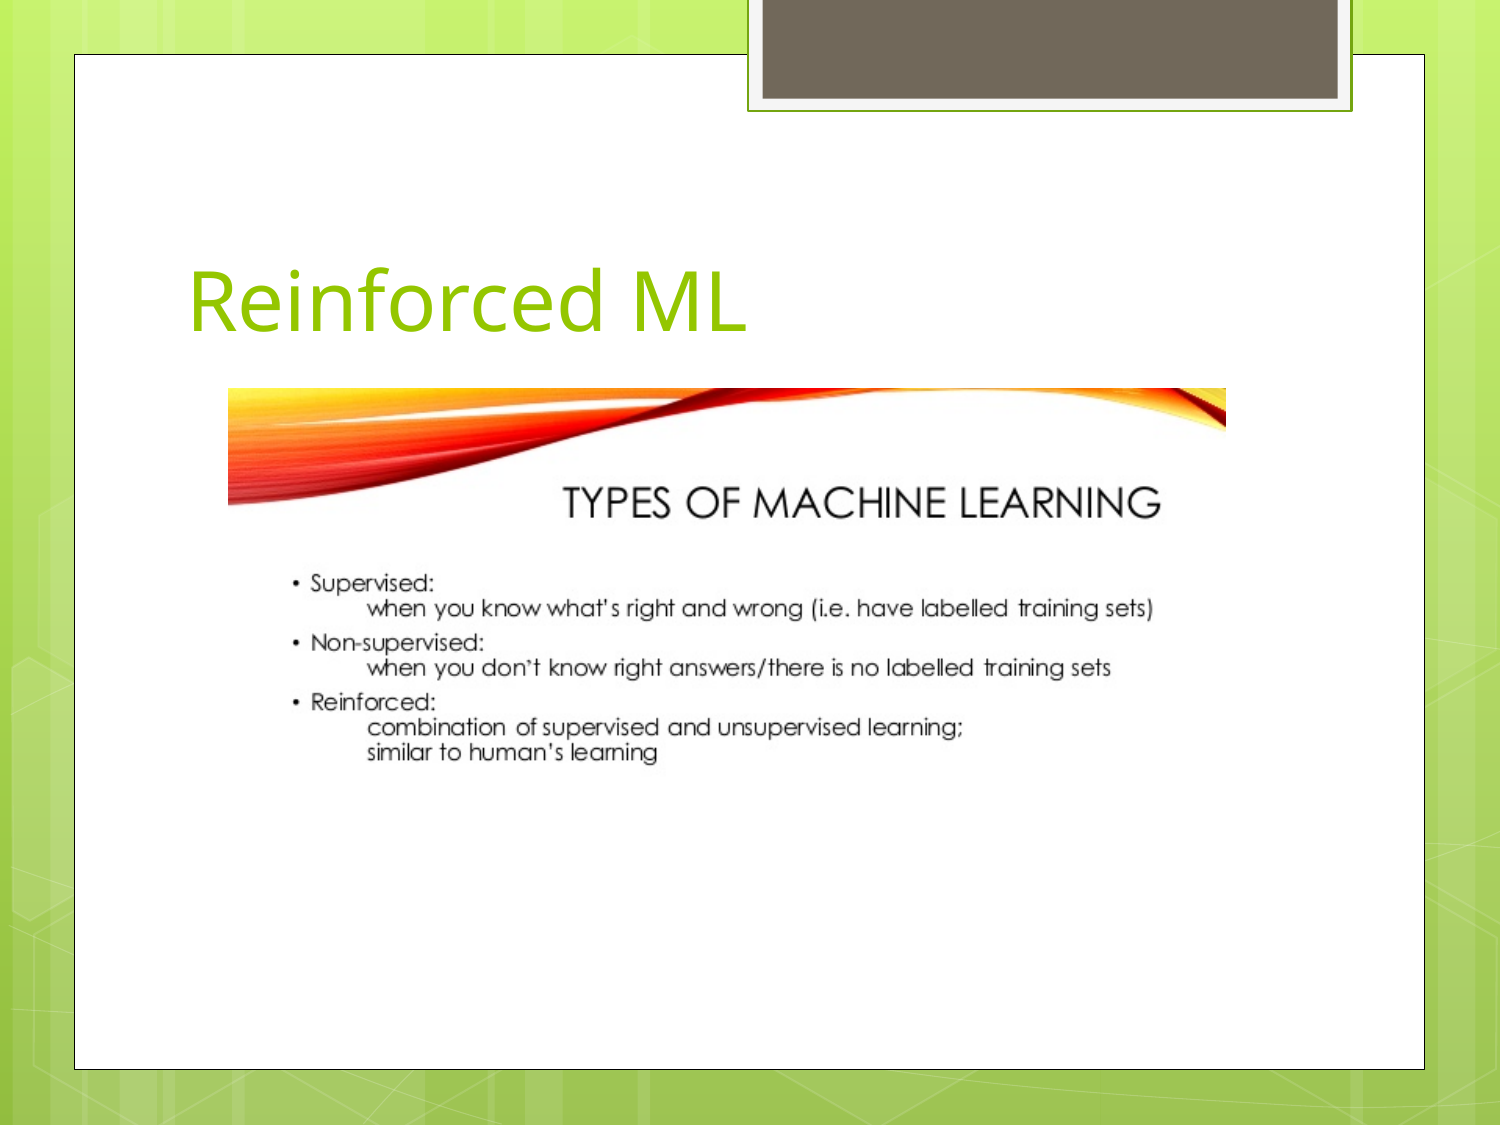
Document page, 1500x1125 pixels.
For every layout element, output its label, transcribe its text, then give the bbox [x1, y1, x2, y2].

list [228, 388, 1226, 950]
title Reinforced ML [171, 168, 1324, 357]
